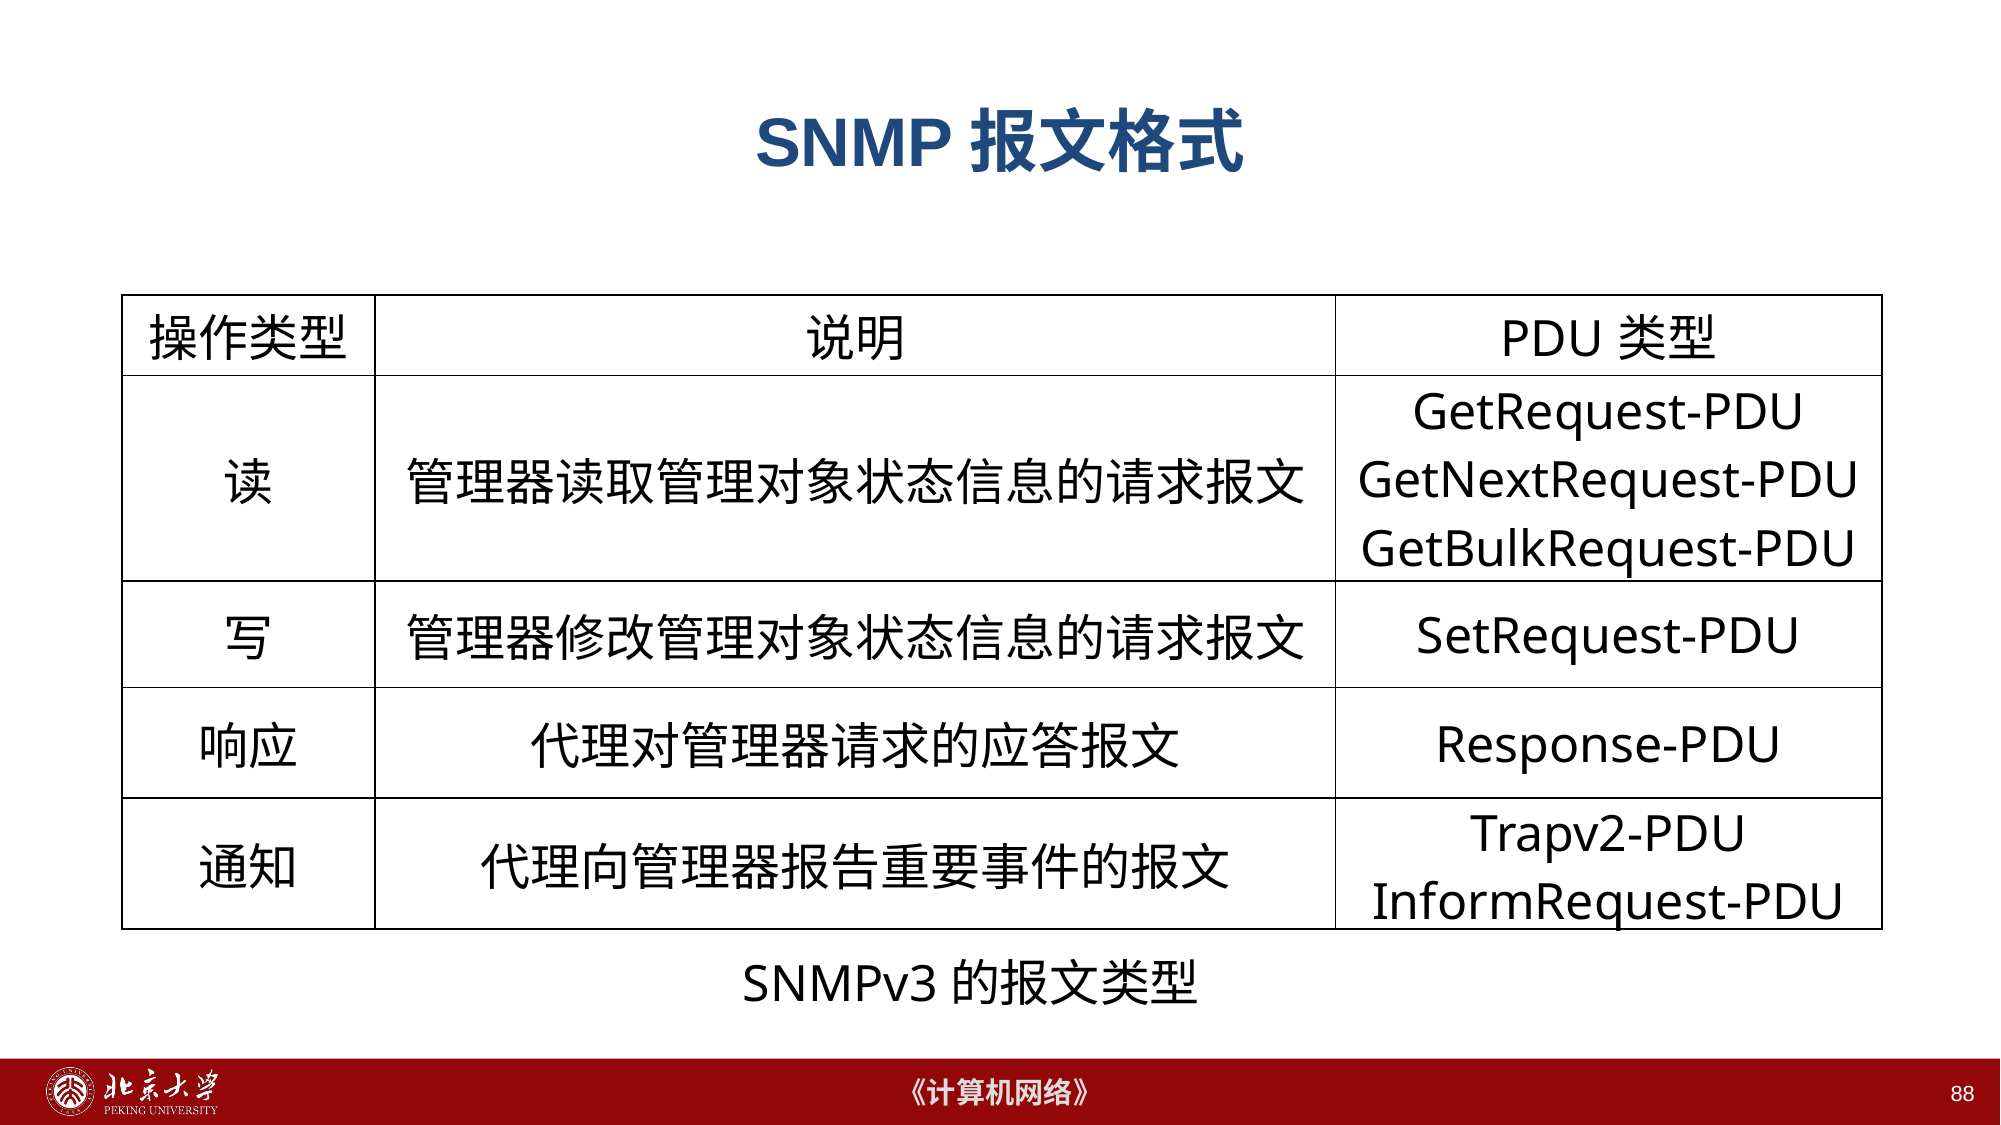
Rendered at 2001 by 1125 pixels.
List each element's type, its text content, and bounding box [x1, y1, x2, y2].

picture [46, 1067, 218, 1116]
title SNMP报文格式 [99, 45, 1900, 233]
table_header 说明 [376, 296, 1335, 375]
table_cell 写 [123, 582, 374, 687]
table_cell 通知 [123, 799, 374, 928]
table_cell 读 [123, 376, 374, 580]
table_header 操作类型 [123, 296, 374, 375]
table_cell 代理对管理器请求的应答报文 [376, 688, 1335, 797]
table_cell Trapv2-PDU InformRequest-PDU [1336, 799, 1881, 928]
table_cell 响应 [123, 688, 374, 797]
table_cell Response-PDU [1336, 688, 1881, 797]
text_box SNMPv3的报文类型 [728, 944, 1215, 1019]
table_cell GetRequest-PDU GetNextRequest-PDU GetBulkRequest-PDU [1336, 376, 1881, 580]
table_header PDU类型 [1336, 296, 1881, 375]
table_cell 管理器读取管理对象状态信息的请求报文 [376, 376, 1335, 580]
table_cell SetRequest-PDU [1336, 582, 1881, 687]
slide_number 88 [1522, 1072, 1990, 1125]
table_cell 代理向管理器报告重要事件的报文 [376, 799, 1335, 928]
table_cell 管理器修改管理对象状态信息的请求报文 [376, 582, 1335, 687]
